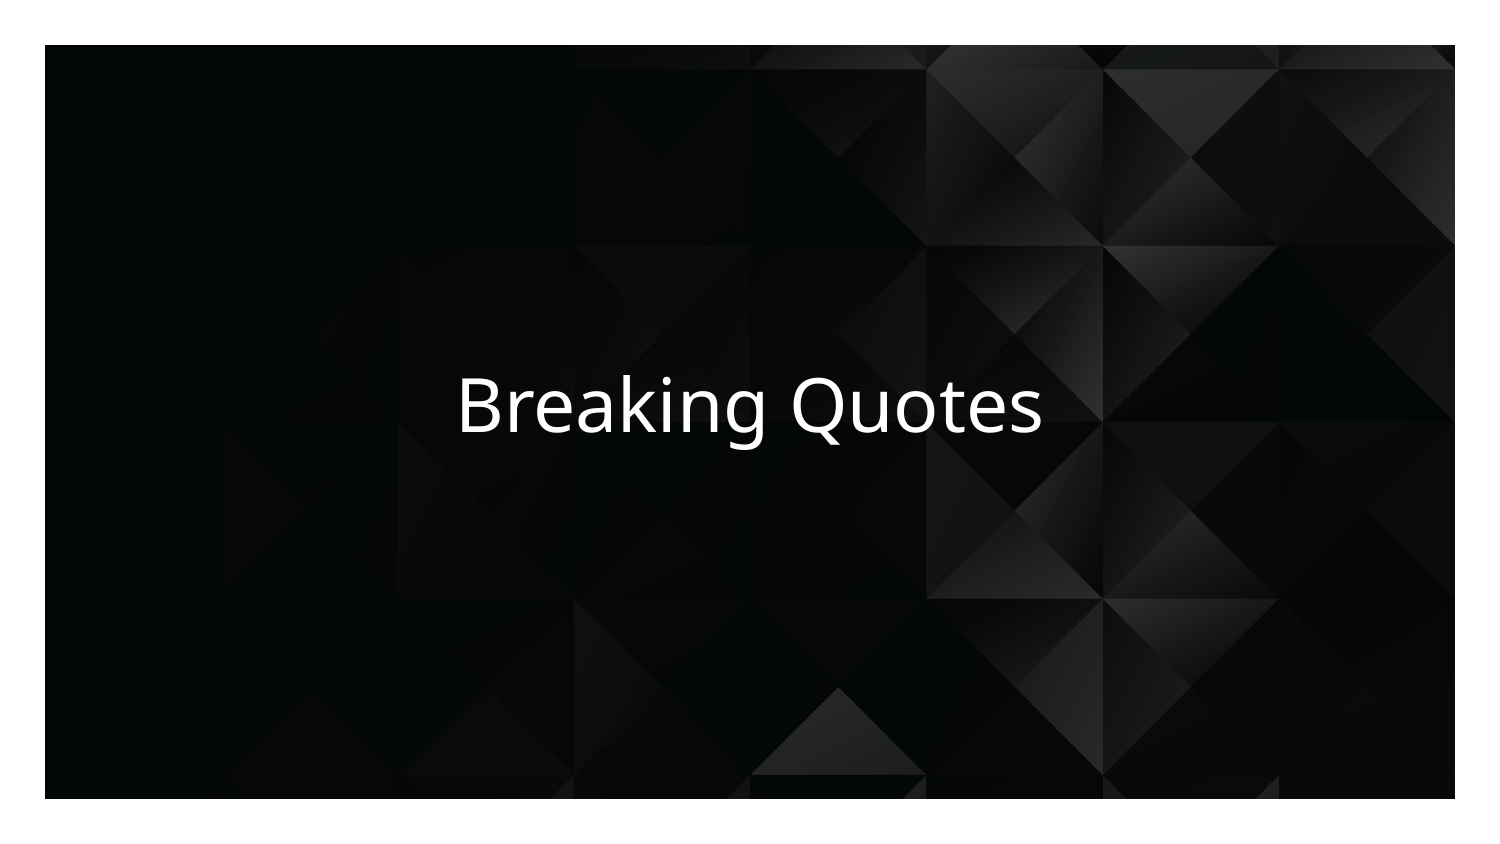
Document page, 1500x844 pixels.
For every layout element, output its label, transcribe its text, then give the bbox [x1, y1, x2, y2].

title Breaking Quotes [45, 342, 1455, 473]
picture [45, 473, 1455, 799]
picture [45, 45, 1455, 342]
